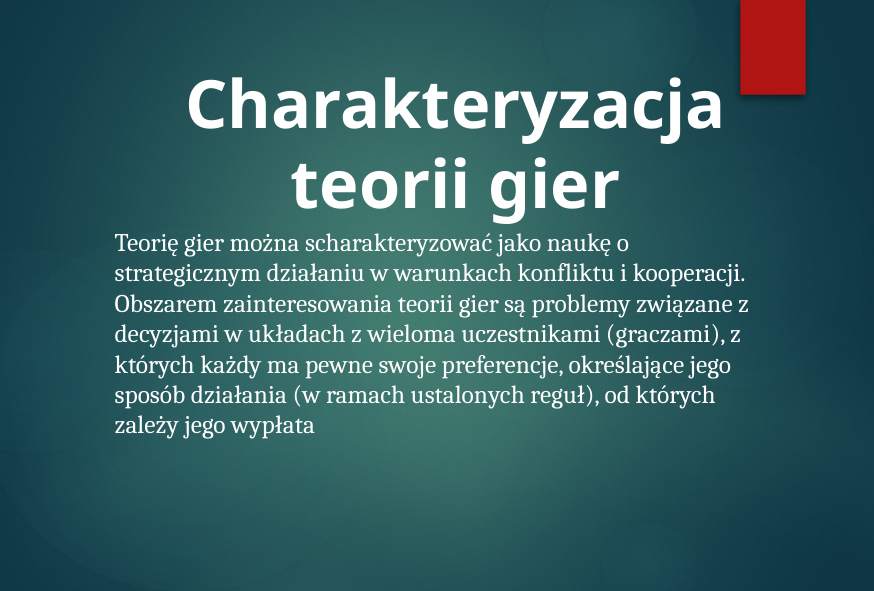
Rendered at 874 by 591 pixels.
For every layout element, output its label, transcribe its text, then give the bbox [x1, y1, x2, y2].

text_box Teorię gier można scharakteryzować jako naukę o strategicznym działaniu w warunkach konfliktu i kooperacji. Obszarem zainteresowania teorii gier są problemy związane z decyzjami w układach z wieloma uczestnikami (graczami), z których każdy ma pewne swoje preferencje, określające jego sposób działania (w ramach ustalonych reguł), od których zależy jego wypłata [96, 195, 778, 470]
text_box Charakteryzacja teorii gier [96, 102, 815, 182]
